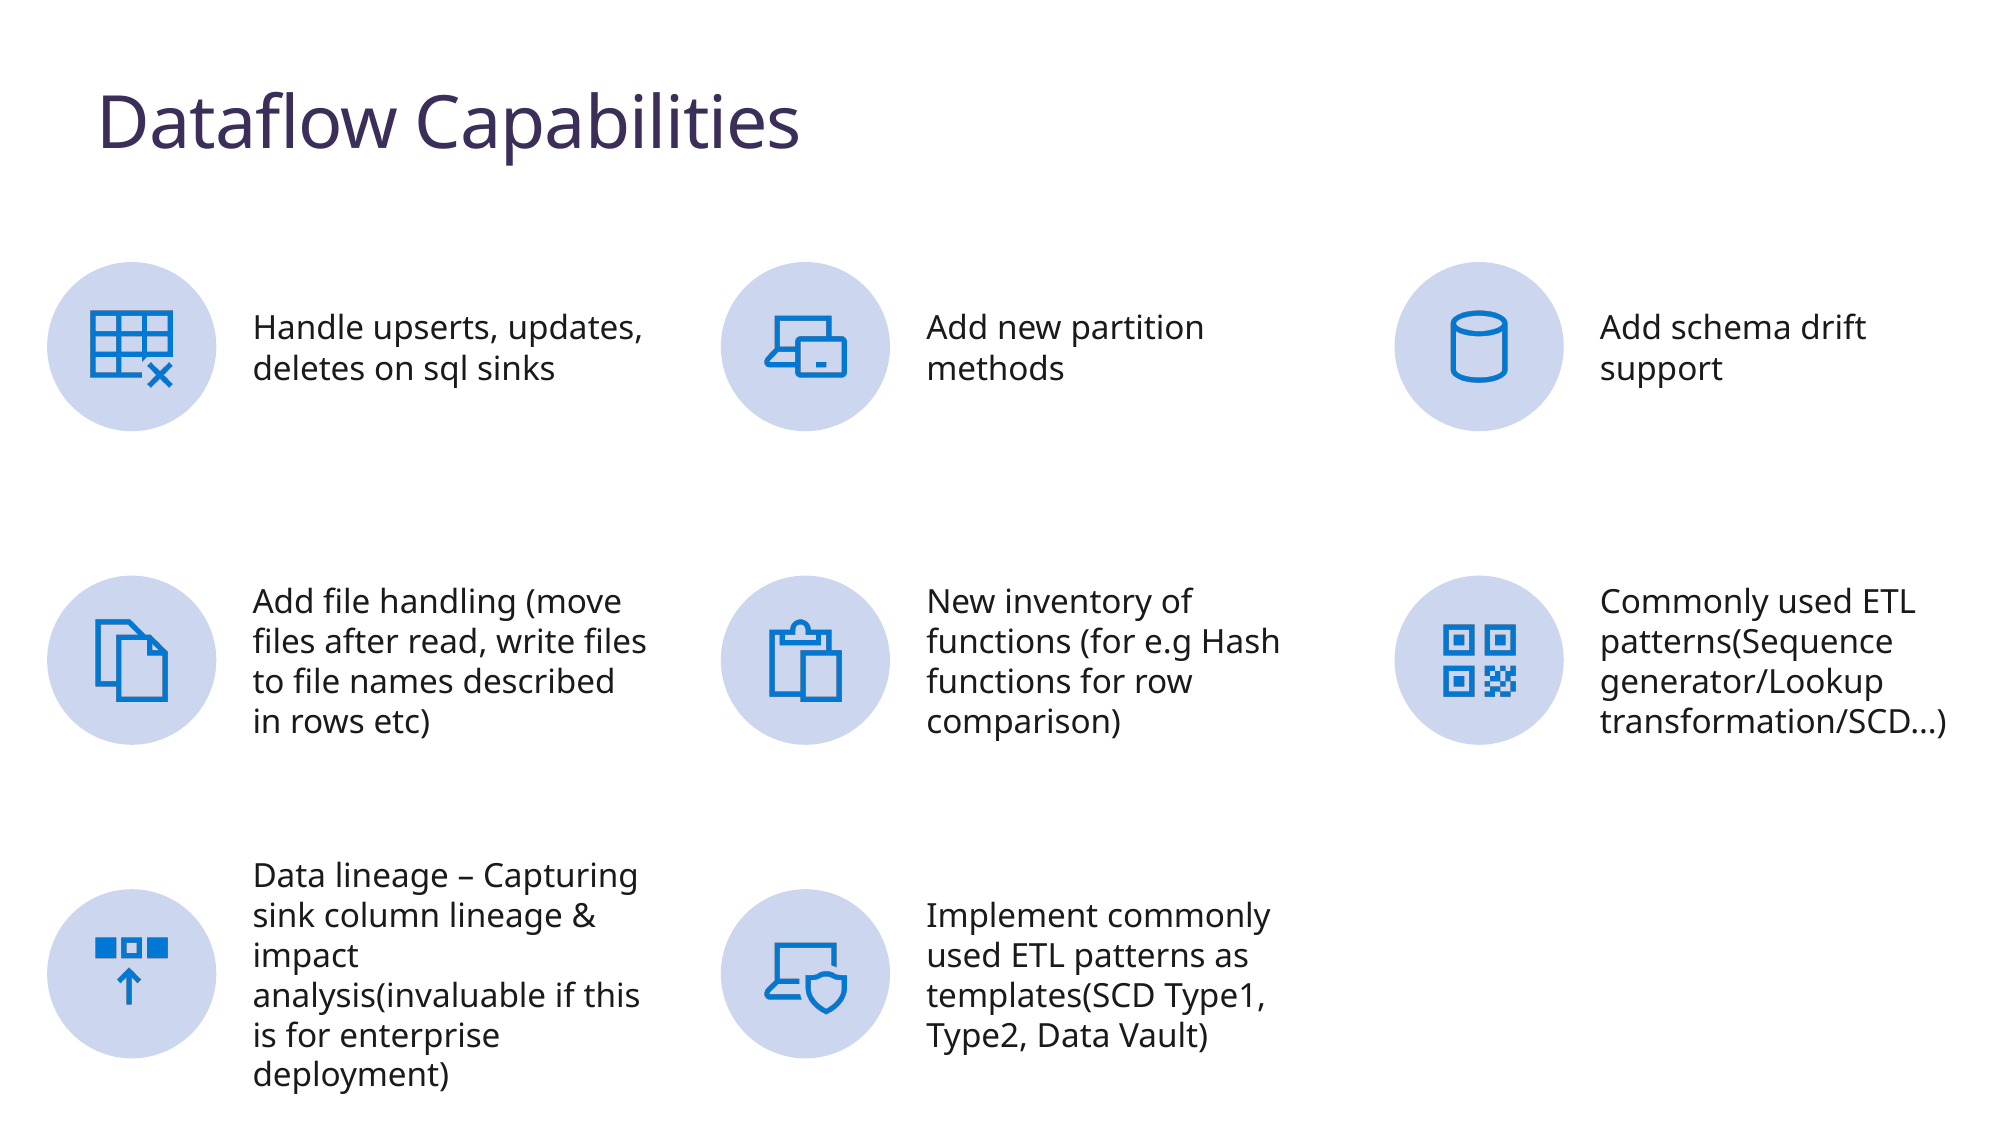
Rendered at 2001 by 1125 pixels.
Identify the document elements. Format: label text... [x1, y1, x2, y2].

title Dataflow Capabilities [96, 75, 1904, 166]
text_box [45, 235, 2000, 1086]
